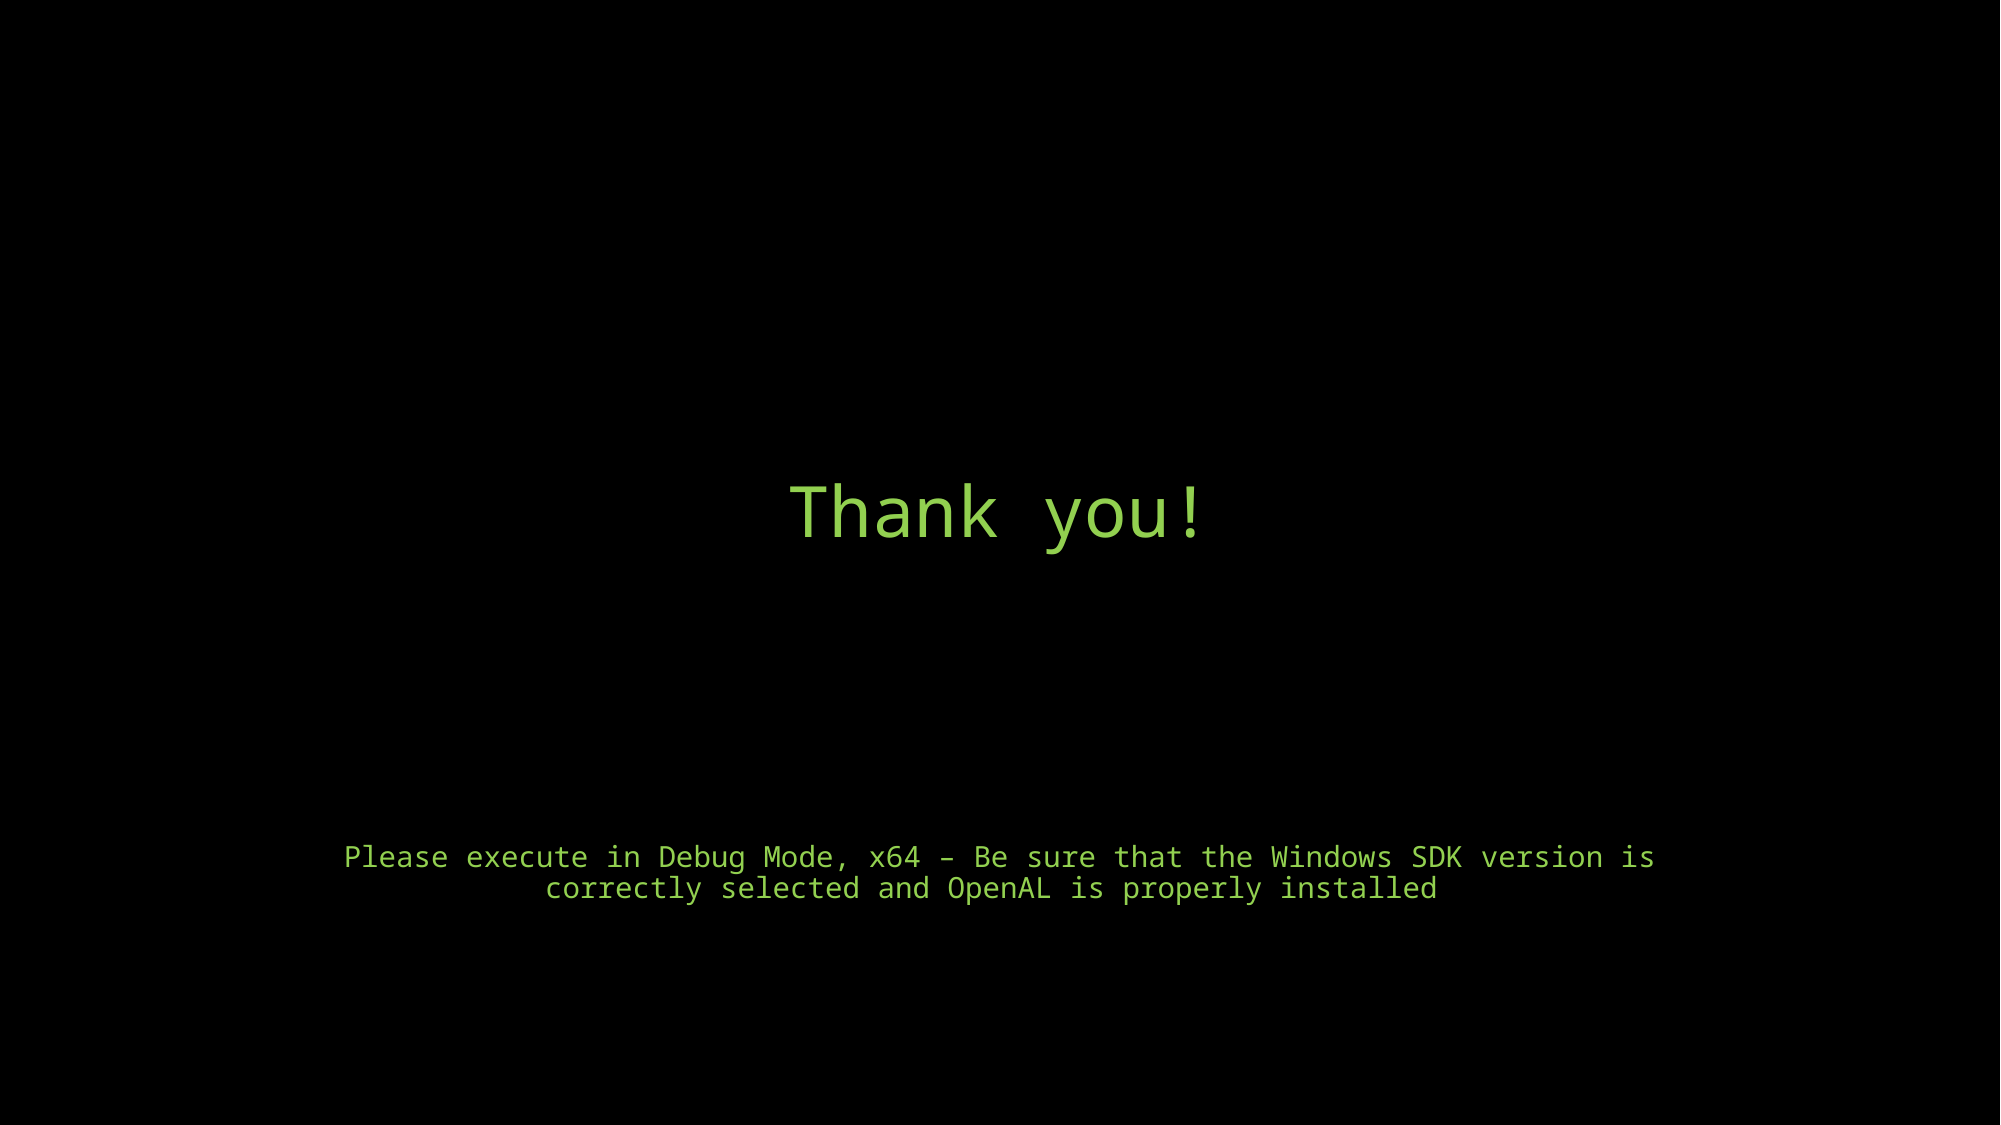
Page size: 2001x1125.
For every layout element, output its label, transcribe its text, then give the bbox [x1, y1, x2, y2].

title Thank you! [249, 372, 1750, 560]
text_box Please execute in Debug Mode, x64 – Be sure that the Windows SDK version is correctly selected and OpenAL is properly installed [249, 725, 1750, 913]
